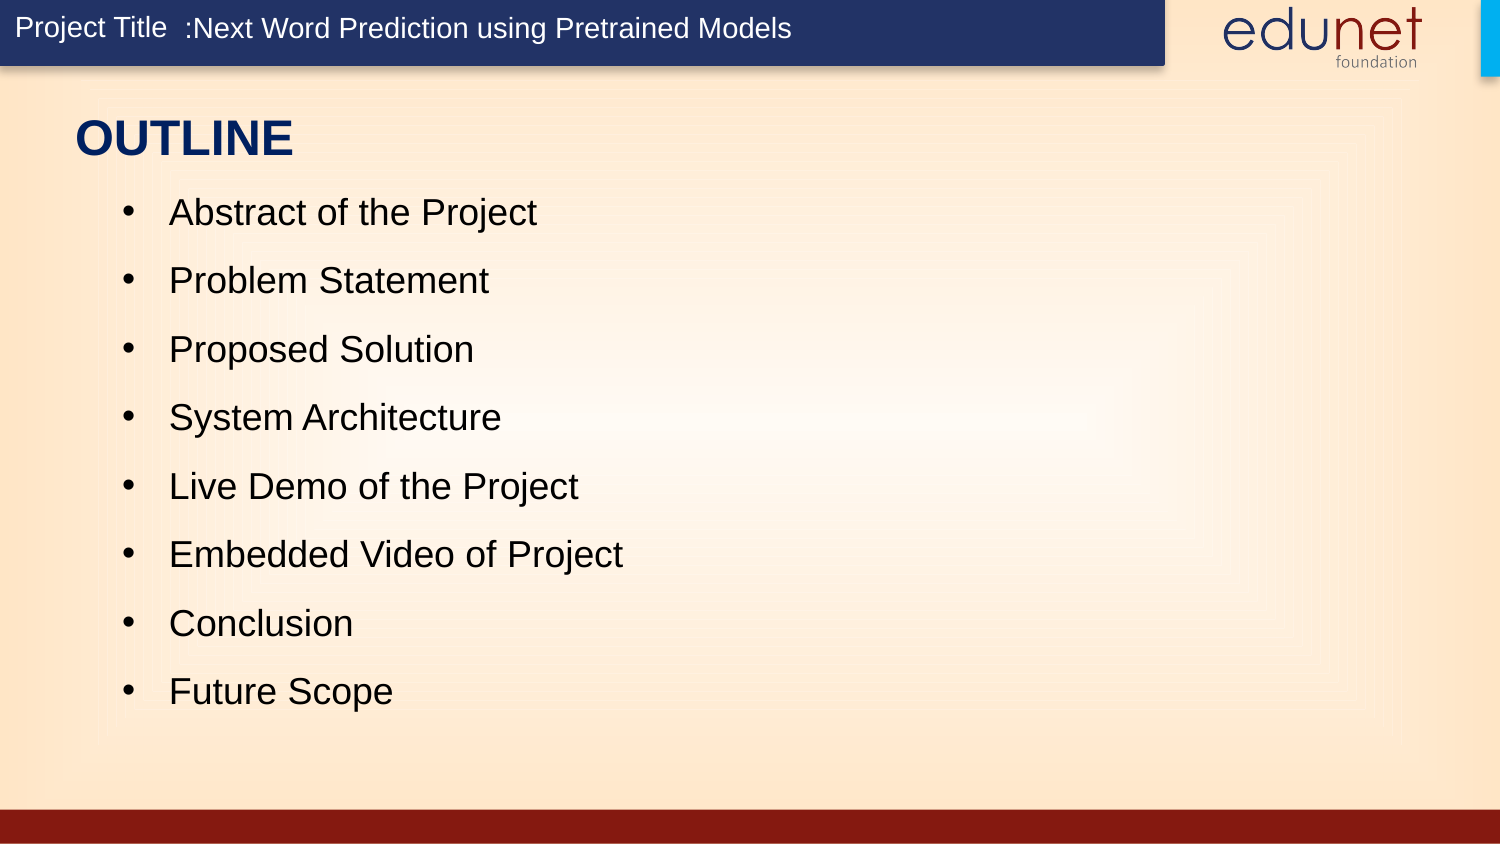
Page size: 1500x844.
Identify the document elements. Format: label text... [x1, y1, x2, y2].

picture [1219, 4, 1424, 72]
text_box :Next Word Prediction using Pretrained Models [169, 2, 904, 59]
text_box OUTLINE [60, 98, 819, 174]
text_box Abstract of the Project Problem Statement Proposed Solution System Architecture Live Demo of the Project Embedded Video of Project Conclusion Future Scope [107, 173, 1245, 720]
text_box [0, 0, 1161, 60]
